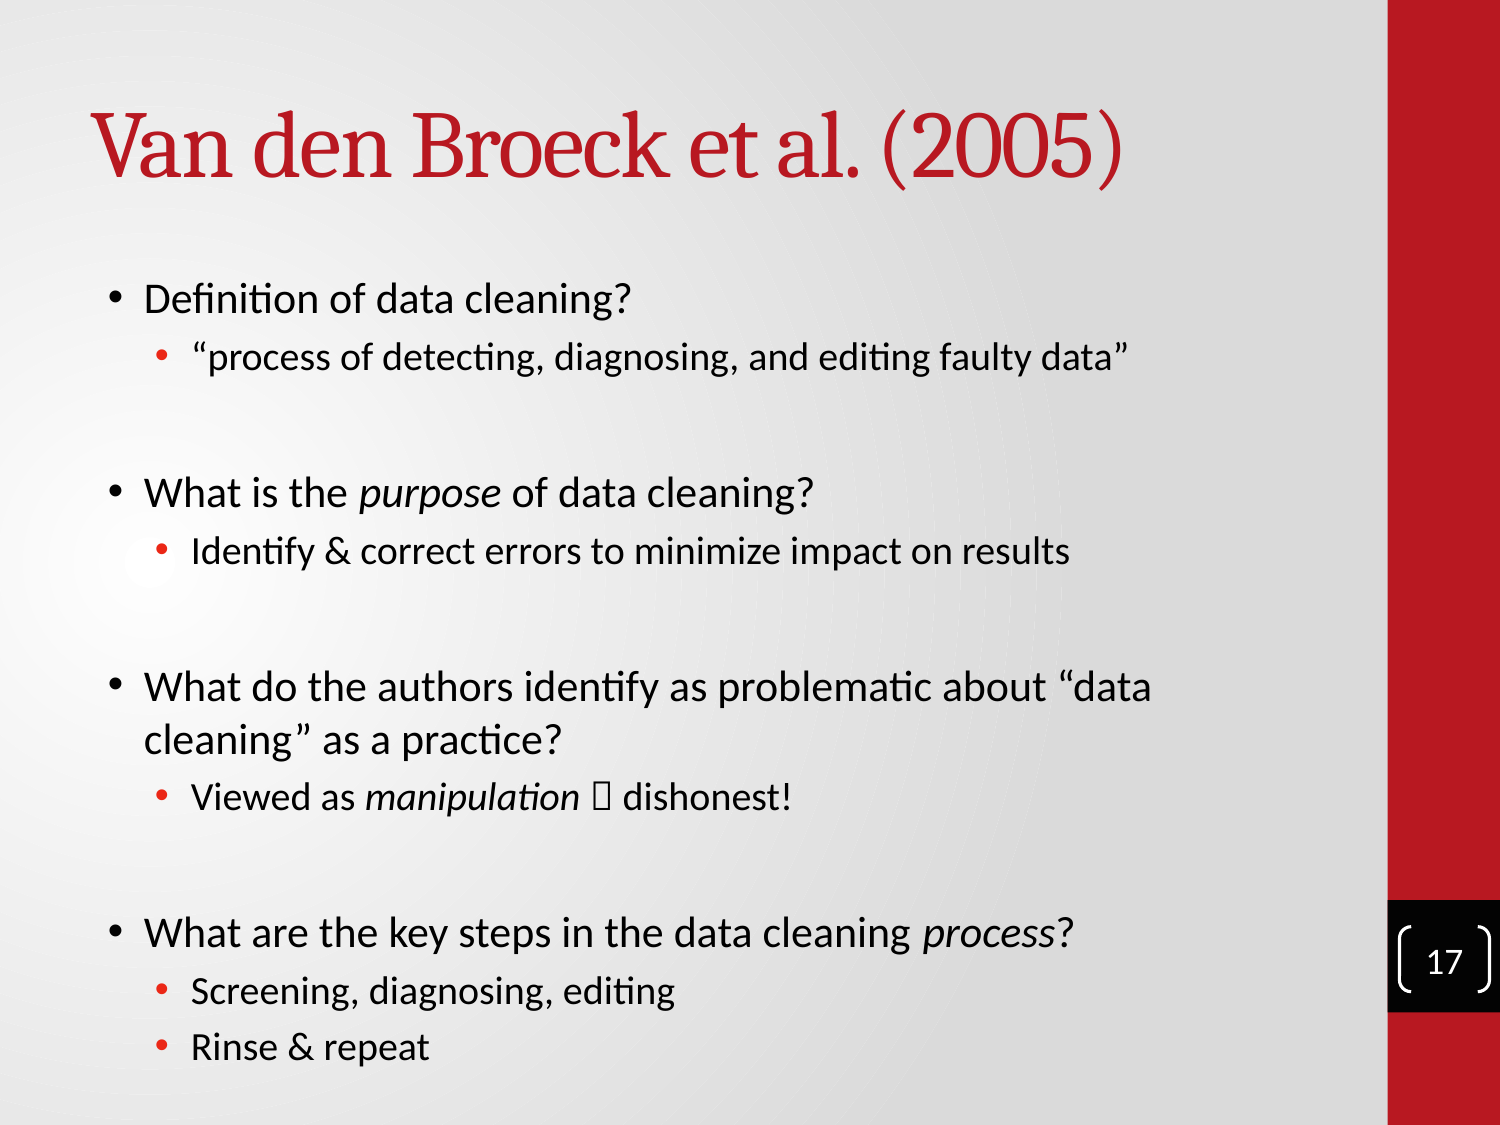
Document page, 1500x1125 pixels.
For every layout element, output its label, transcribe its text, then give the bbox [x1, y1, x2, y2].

title Van den Broeck et al. (2005) [75, 45, 1325, 233]
slide_number 17 [1397, 925, 1492, 994]
list Definition of data cleaning? “process of detecting, diagnosing, and editing faulty data” What is the purpose of data cleaning? Identify & correct errors to minimize impact on results What do the authors identify as problematic about “data cleaning” as a practice? Viewed as manipulation  dishonest! What are the key steps in the data cleaning process? Screening, diagnosing, editing Rinse & repeat [75, 262, 1325, 1082]
